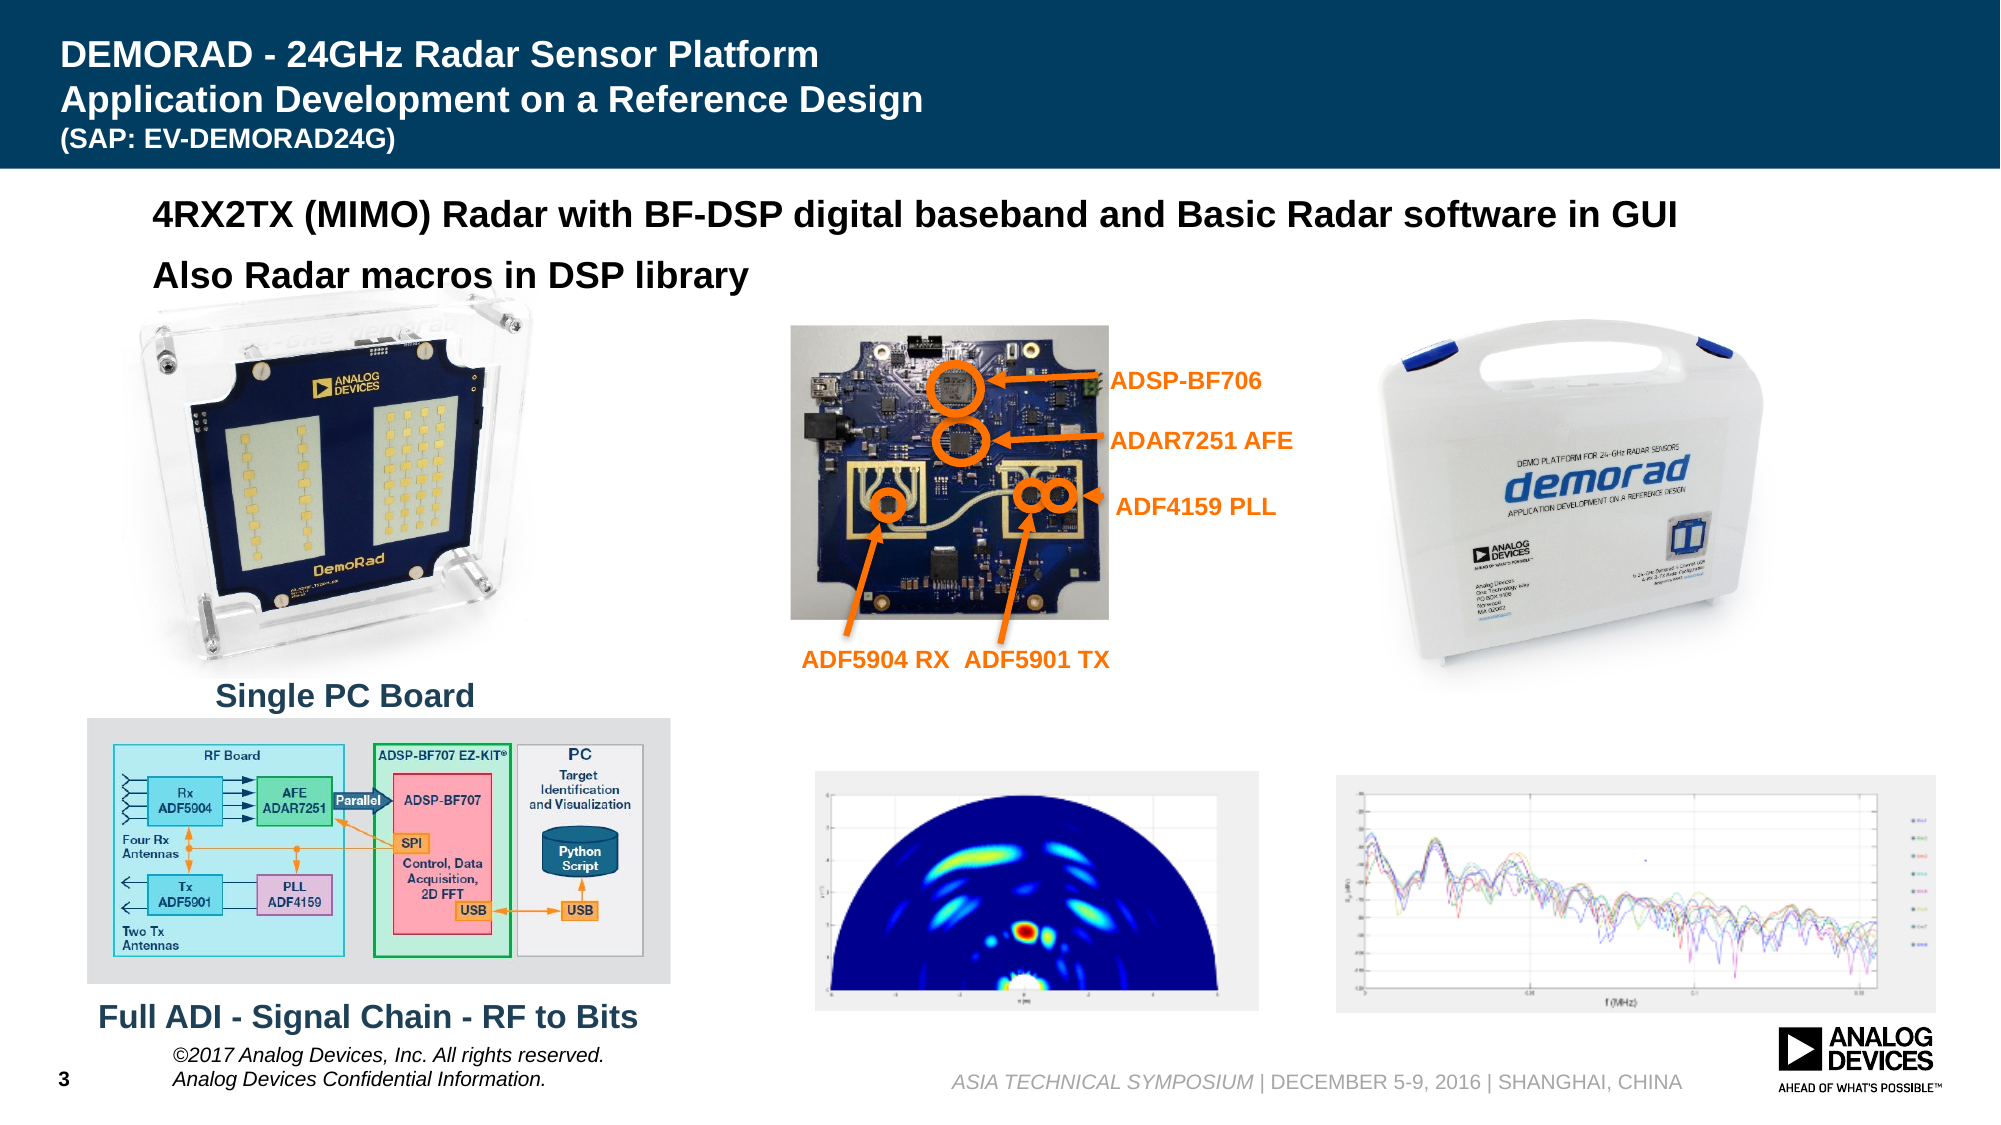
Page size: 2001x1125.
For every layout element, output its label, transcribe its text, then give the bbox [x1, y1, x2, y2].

footer ©2017 Analog Devices, Inc. All rights reserved. Analog Devices Confidential Information. [172, 1037, 970, 1092]
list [122, 262, 550, 679]
slide_number 3 [58, 1037, 114, 1092]
text_box Full ADI - Signal Chain - RF to Bits [75, 987, 681, 1043]
title DEMORAD - 24GHz Radar Sensor Platform Application Development on a Reference Design (SAP: EV-DEMORAD24G) [0, 0, 2000, 169]
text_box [789, 325, 1189, 672]
text_box Single PC Board [200, 688, 491, 716]
picture [86, 718, 671, 984]
picture [1335, 775, 1936, 1013]
picture [1363, 308, 1776, 695]
text_box 4RX2TX (MIMO) Radar with BF-DSP digital baseband and Basic Radar software in GUI Also Radar macros in DSP library [137, 182, 1850, 304]
picture [814, 771, 1259, 1011]
